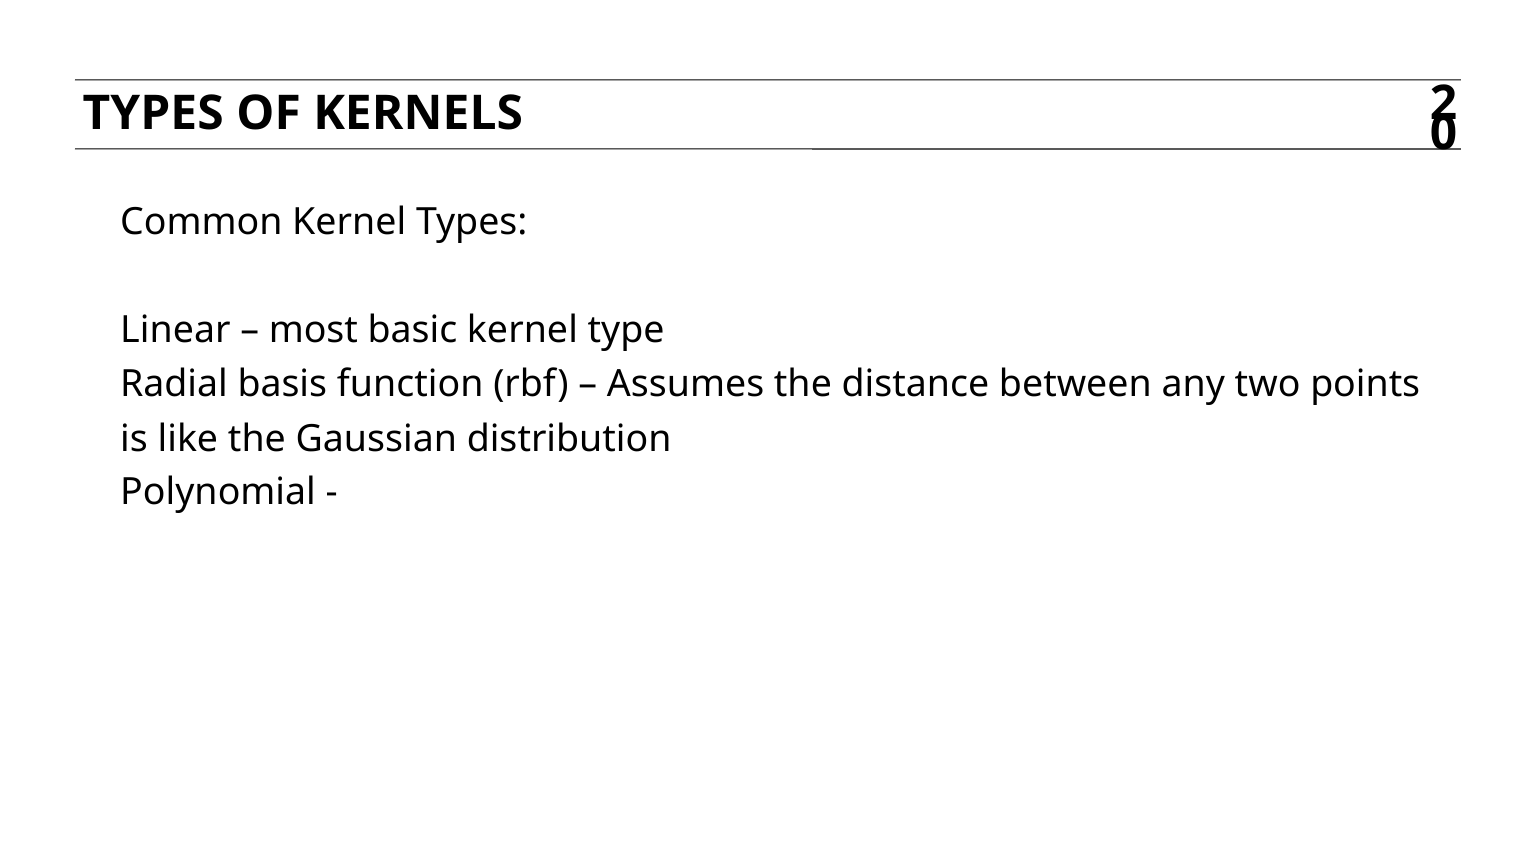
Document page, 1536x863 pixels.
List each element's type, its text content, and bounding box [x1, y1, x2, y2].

text_box Common Kernel Types: Linear – most basic kernel type Radial basis function (rbf) – Assumes the distance between any two points is like the Gaussian distribution Polynomial - [105, 181, 1456, 628]
slide_number 20 [1419, 86, 1461, 138]
list Types of kernels [67, 81, 1118, 132]
